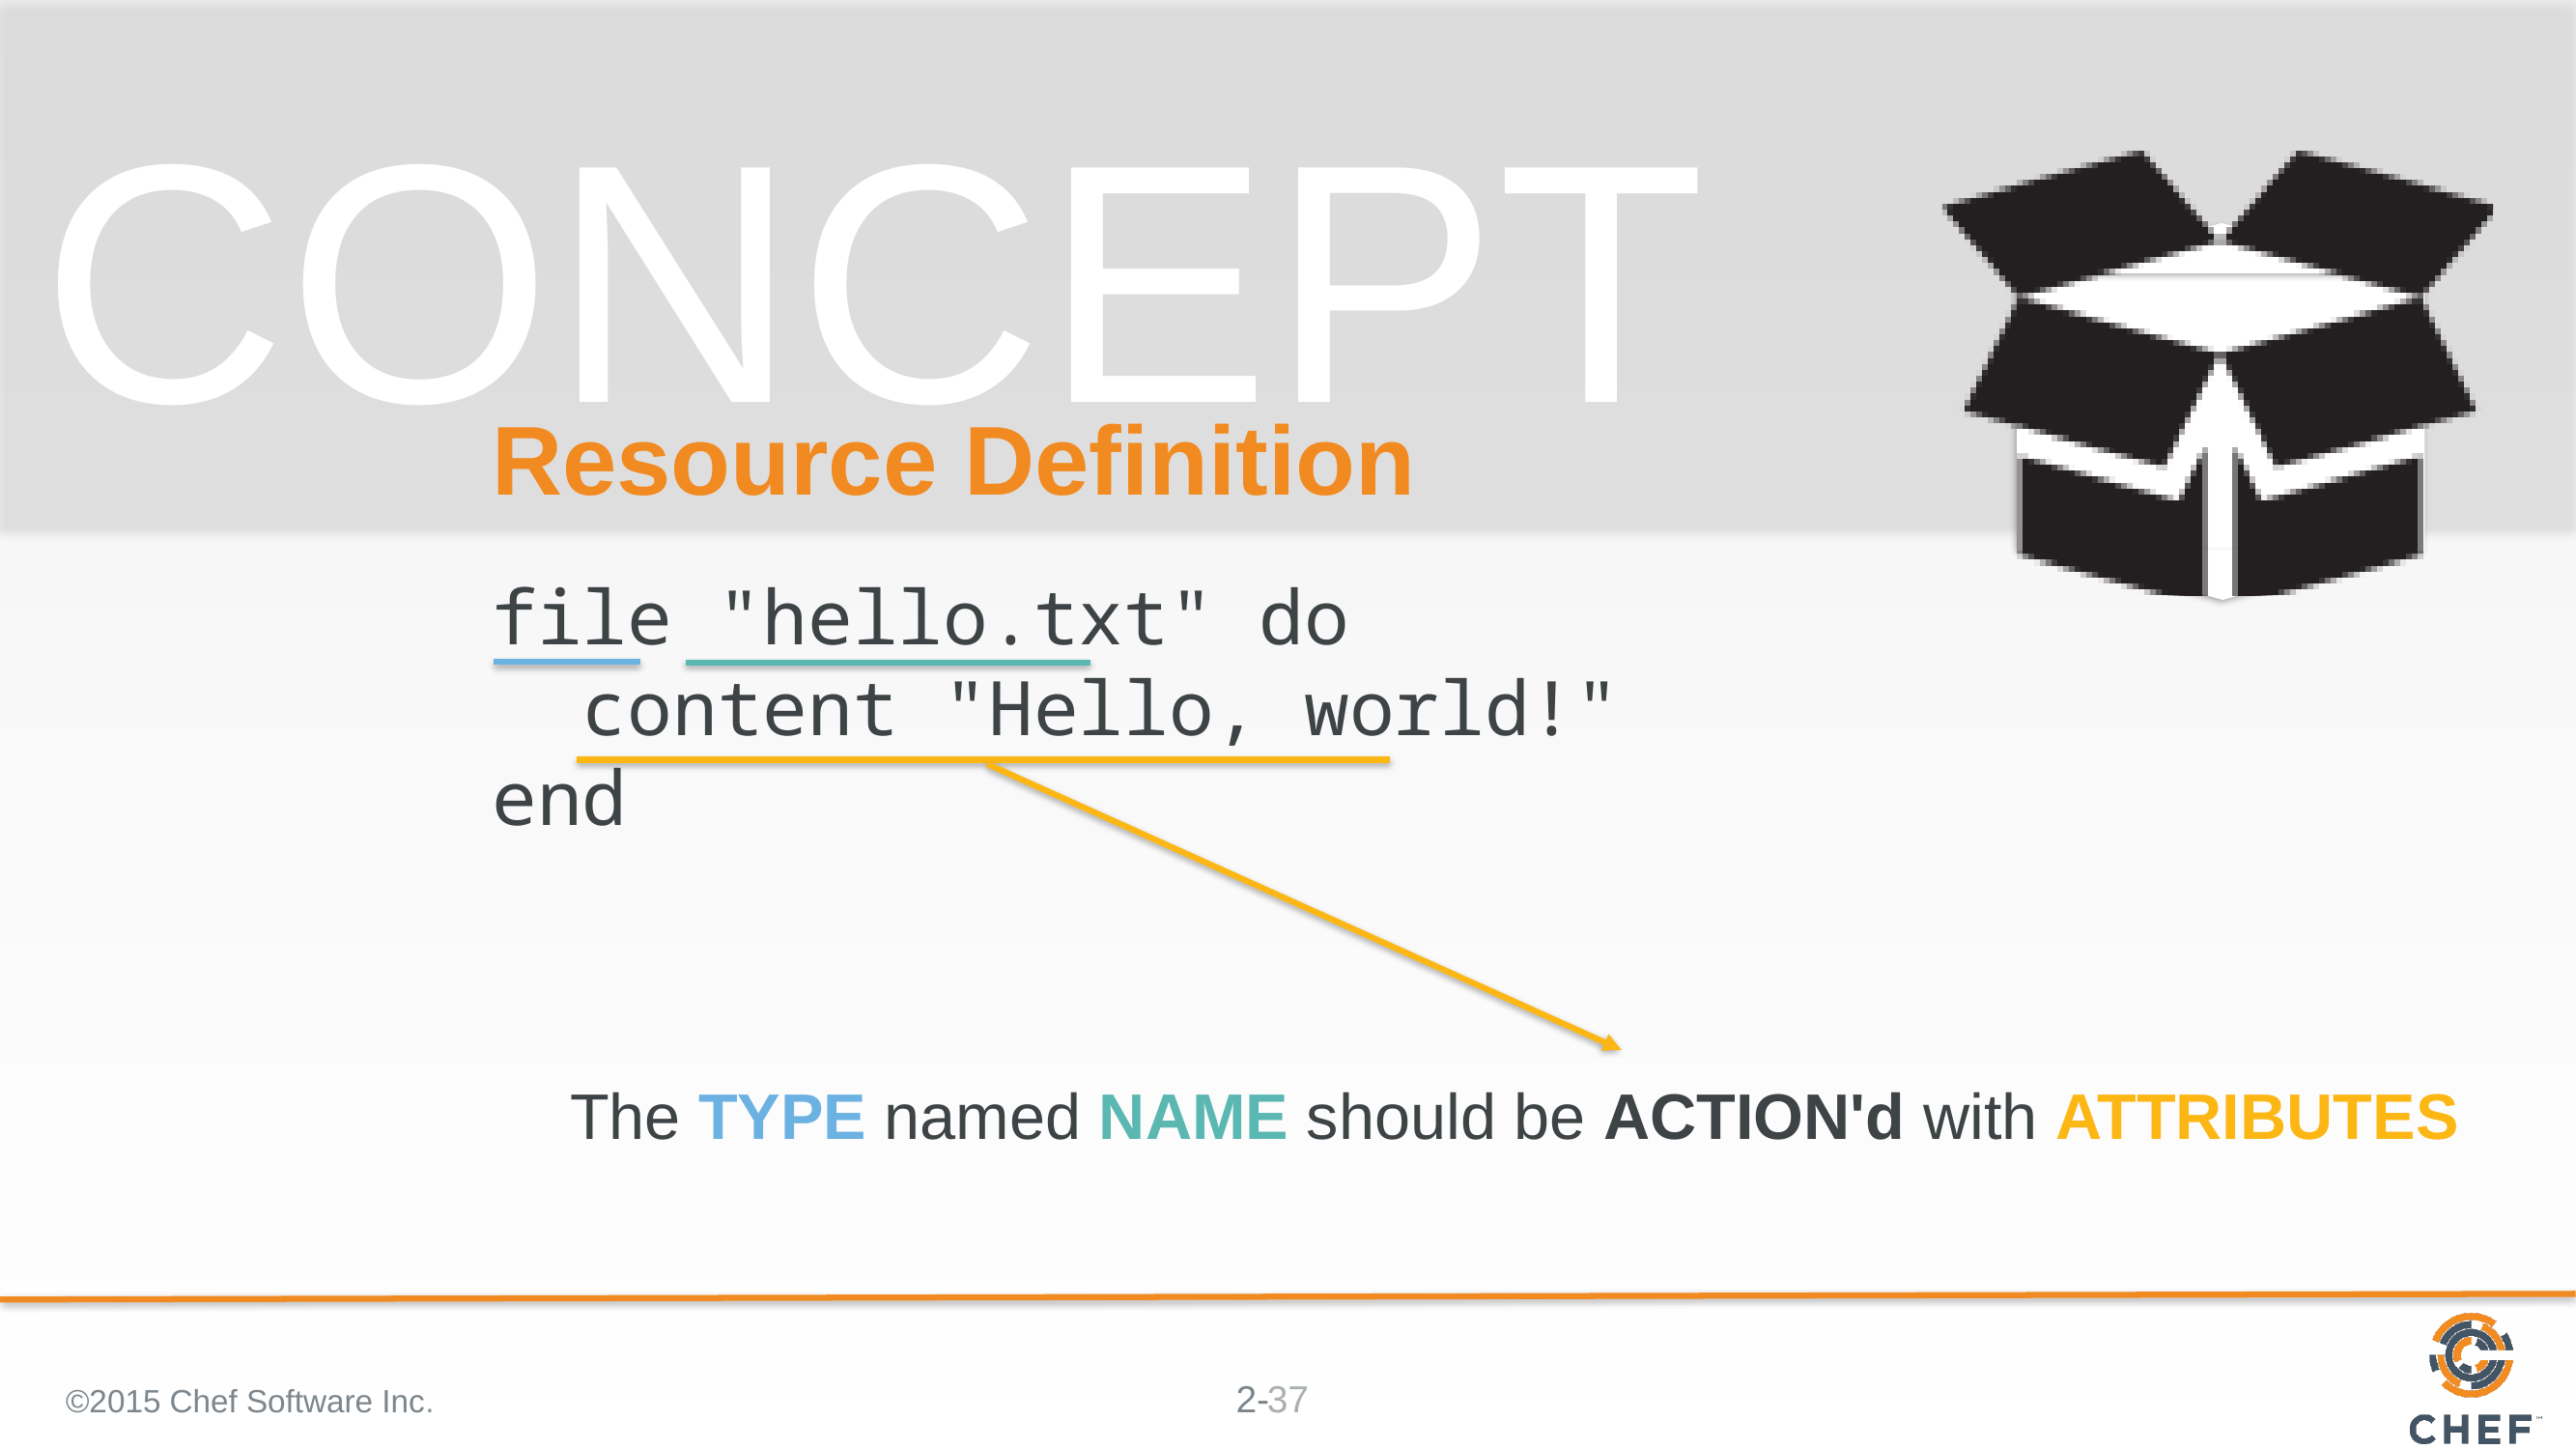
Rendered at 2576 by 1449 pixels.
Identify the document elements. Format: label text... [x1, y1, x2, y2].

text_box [986, 763, 1622, 1051]
slide_number 37 [998, 1359, 1578, 1437]
subtitle file "hello.txt" do content "Hello, world!" end [477, 555, 2217, 1087]
footer ©2015 Chef Software Inc. [51, 1359, 952, 1440]
text_box The TYPE named NAME should be ACTION'd with ATTRIBUTES [550, 1055, 2025, 1249]
text_box [536, 1161, 730, 1355]
title Resource Definition [477, 395, 2217, 531]
picture [2399, 1297, 2550, 1449]
